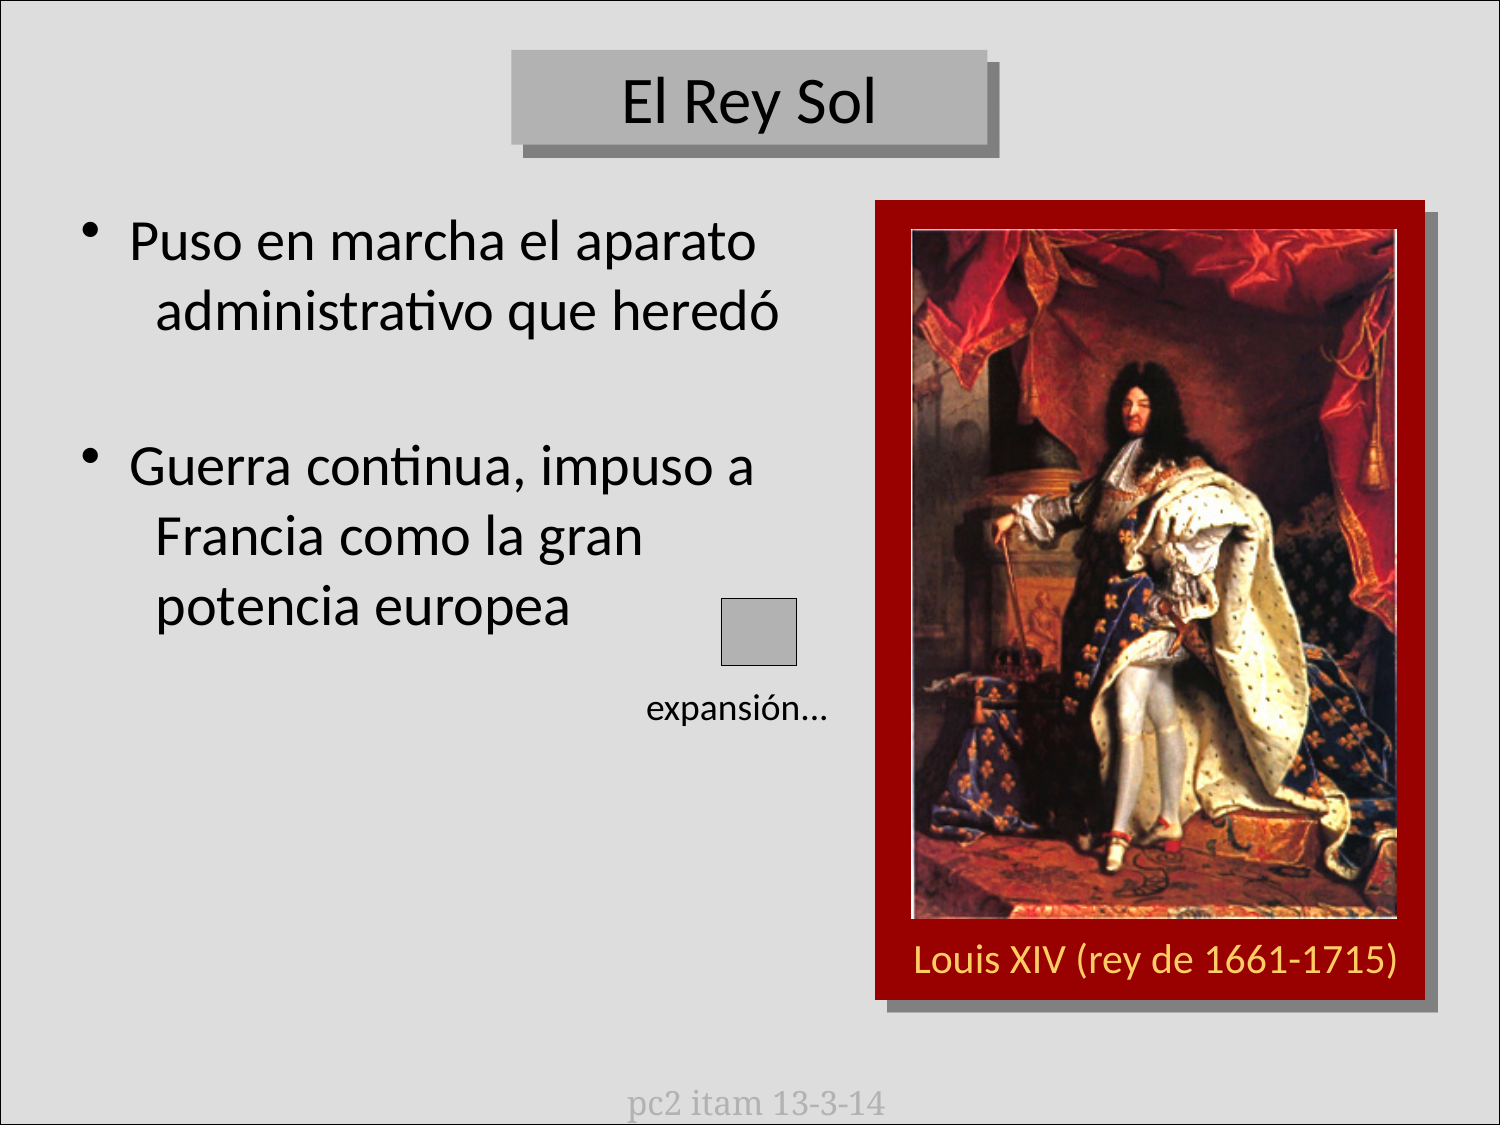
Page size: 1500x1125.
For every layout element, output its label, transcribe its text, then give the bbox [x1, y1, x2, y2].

text_box Puso en marcha el aparato administrativo que heredó [65, 194, 863, 350]
text_box Guerra continua, impuso a Francia como la gran potencia europea [65, 419, 863, 645]
text_box expansión... [617, 675, 844, 736]
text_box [874, 199, 1438, 1001]
text_box [721, 598, 797, 666]
text_box El Rey Sol [511, 49, 988, 145]
